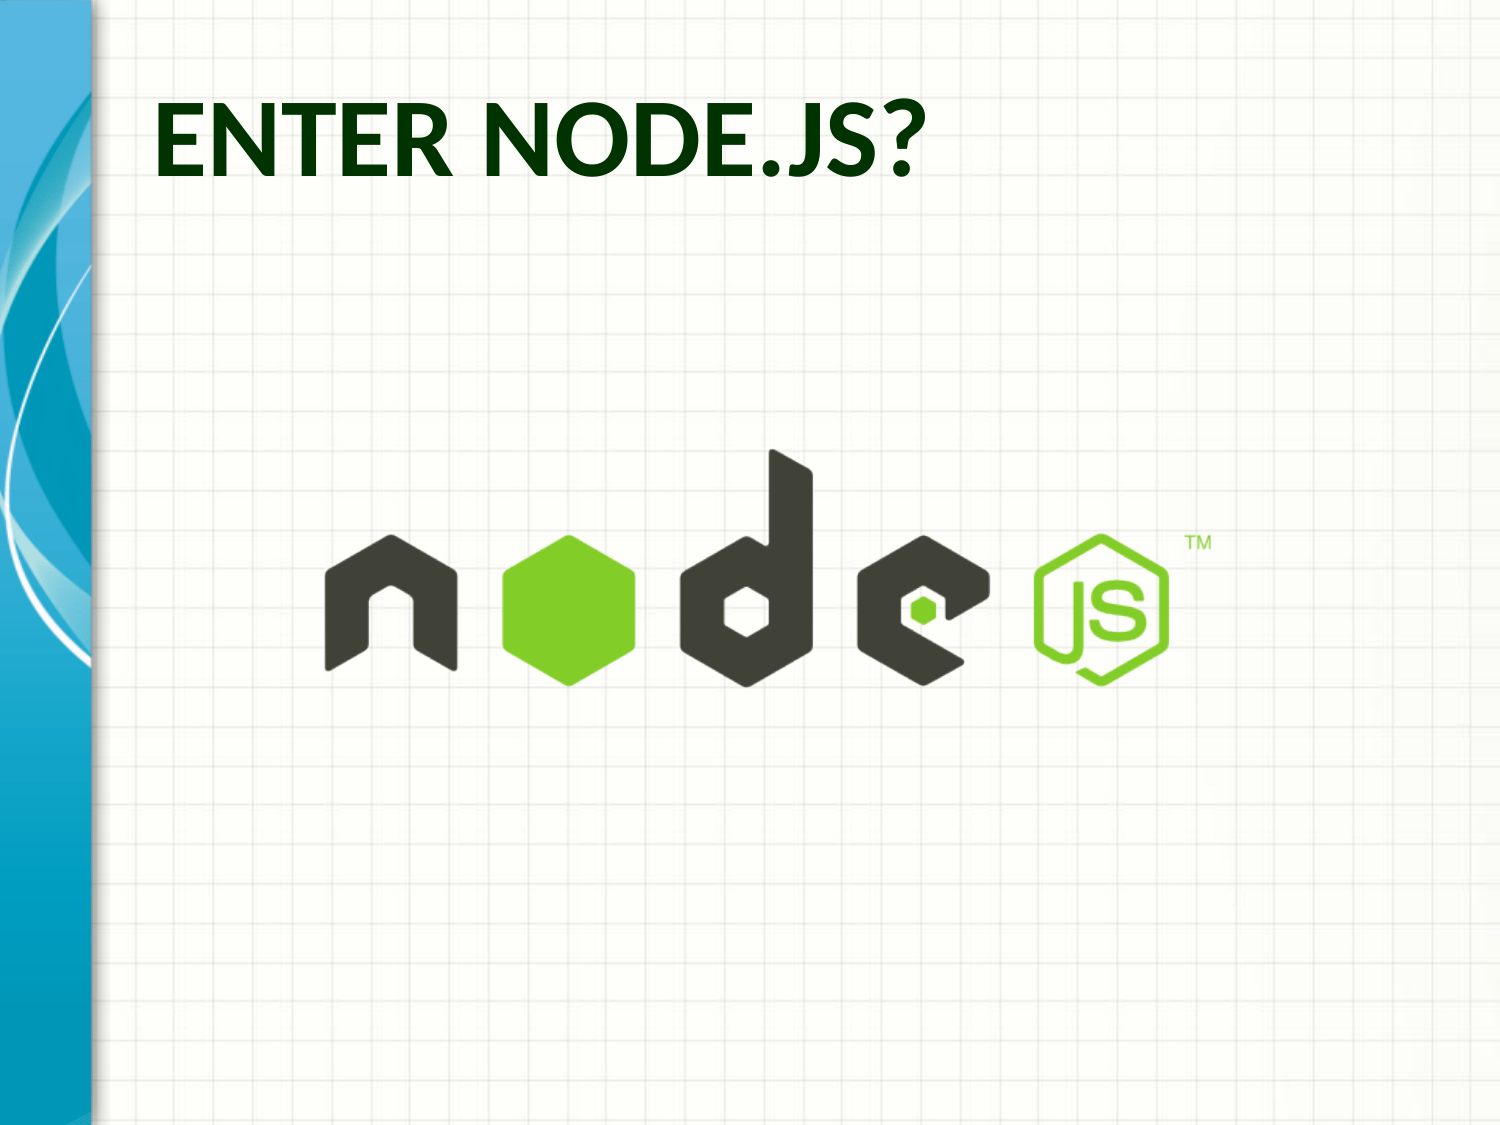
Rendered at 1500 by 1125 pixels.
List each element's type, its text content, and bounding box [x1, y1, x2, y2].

picture [0, 0, 1500, 1125]
title Enter Node.JS? [137, 37, 1400, 225]
